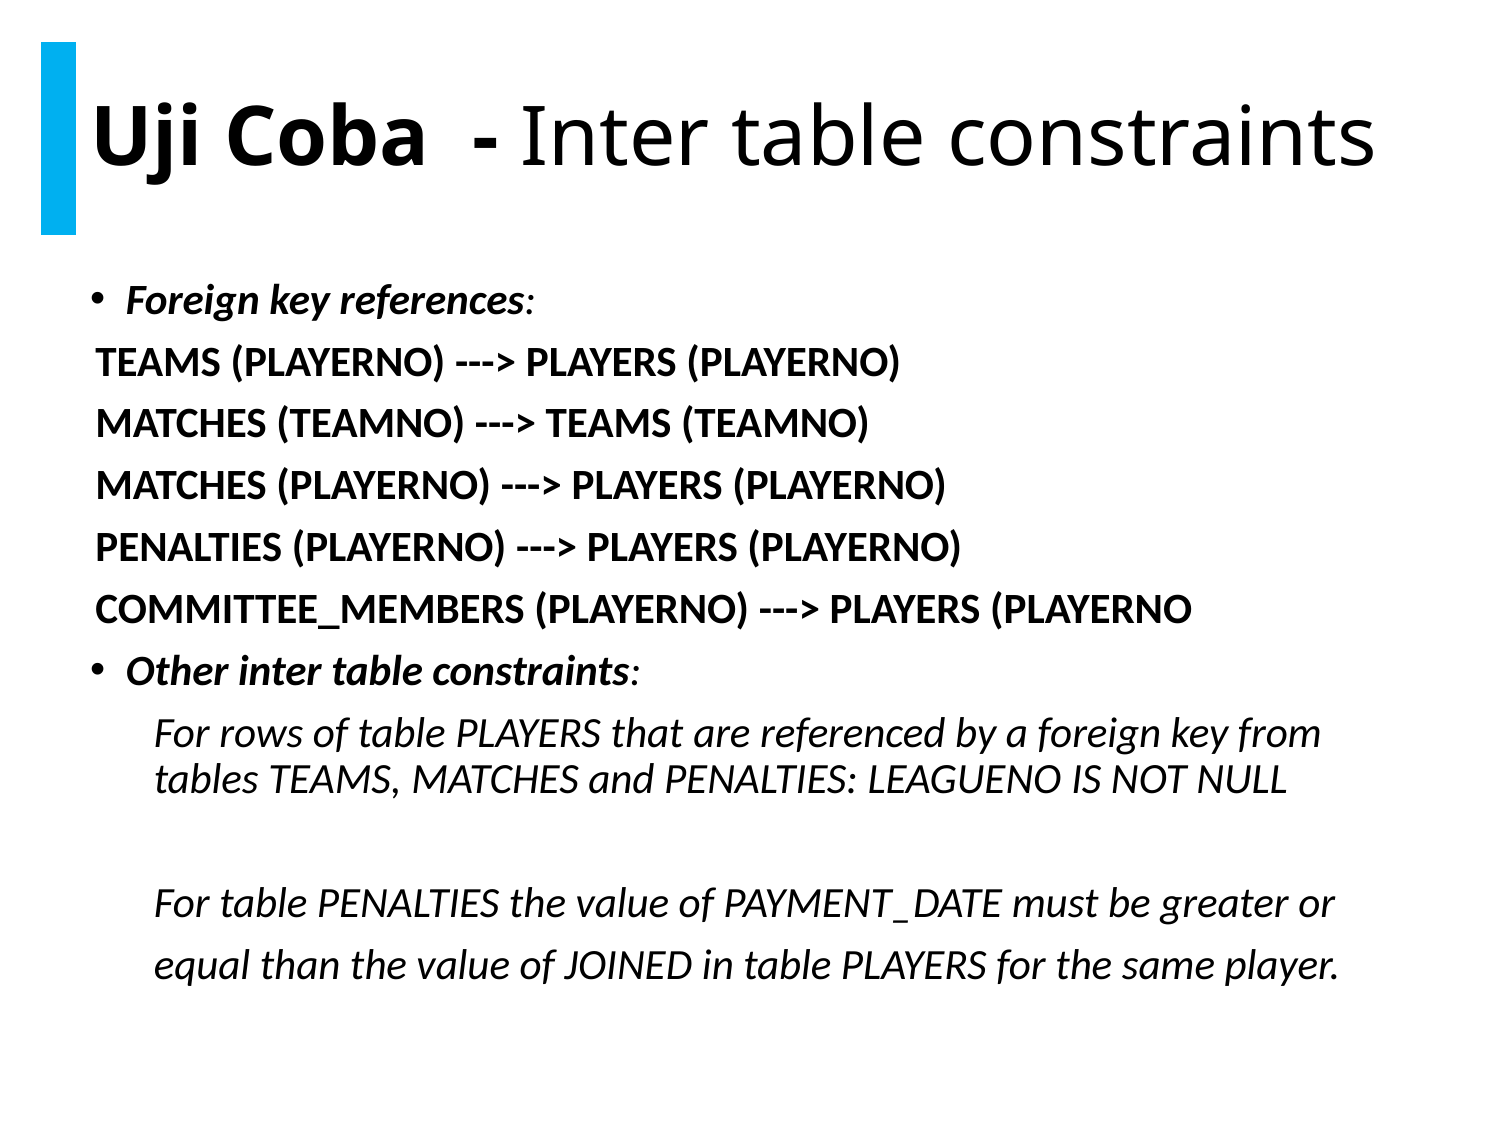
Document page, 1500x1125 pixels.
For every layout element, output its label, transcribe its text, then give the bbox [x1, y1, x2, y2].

text_box Uji Coba - Inter table constraints [74, 45, 1425, 233]
list Foreign key references: TEAMS (PLAYERNO) ---> PLAYERS (PLAYERNO) MATCHES (TEAMNO) ---> TEAMS (TEAMNO) MATCHES (PLAYERNO) ---> PLAYERS (PLAYERNO) PENALTIES (PLAYERNO) ---> PLAYERS (PLAYERNO) COMMITTEE_MEMBERS (PLAYERNO) ---> PLAYERS (PLAYERNO Other inter table constraints: For rows of table PLAYERS that are referenced by a foreign key from tables TEAMS, MATCHES and PENALTIES: LEAGUENO IS NOT NULL For table PENALTIES the value of PAYMENT_DATE must be greater or equal than the value of JOINED in table PLAYERS for the same player. [75, 269, 1425, 1099]
